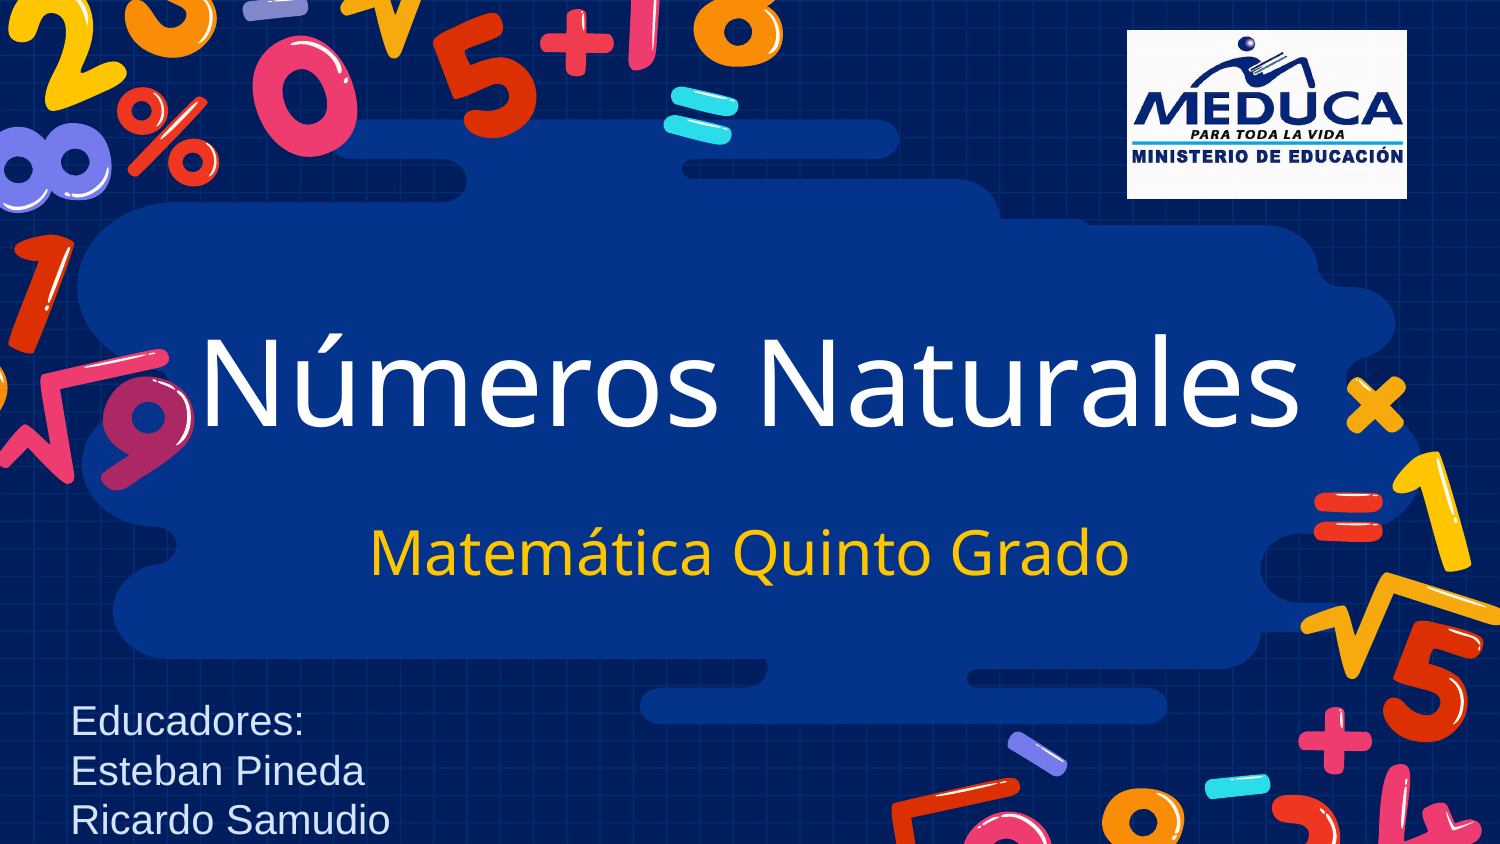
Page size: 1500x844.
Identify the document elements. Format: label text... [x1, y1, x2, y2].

picture [1127, 30, 1407, 199]
subtitle Matemática Quinto Grado [345, 524, 1155, 576]
text_box Educadores: Esteban Pineda Ricardo Samudio [55, 685, 643, 844]
title Números Naturales [159, 245, 1341, 511]
